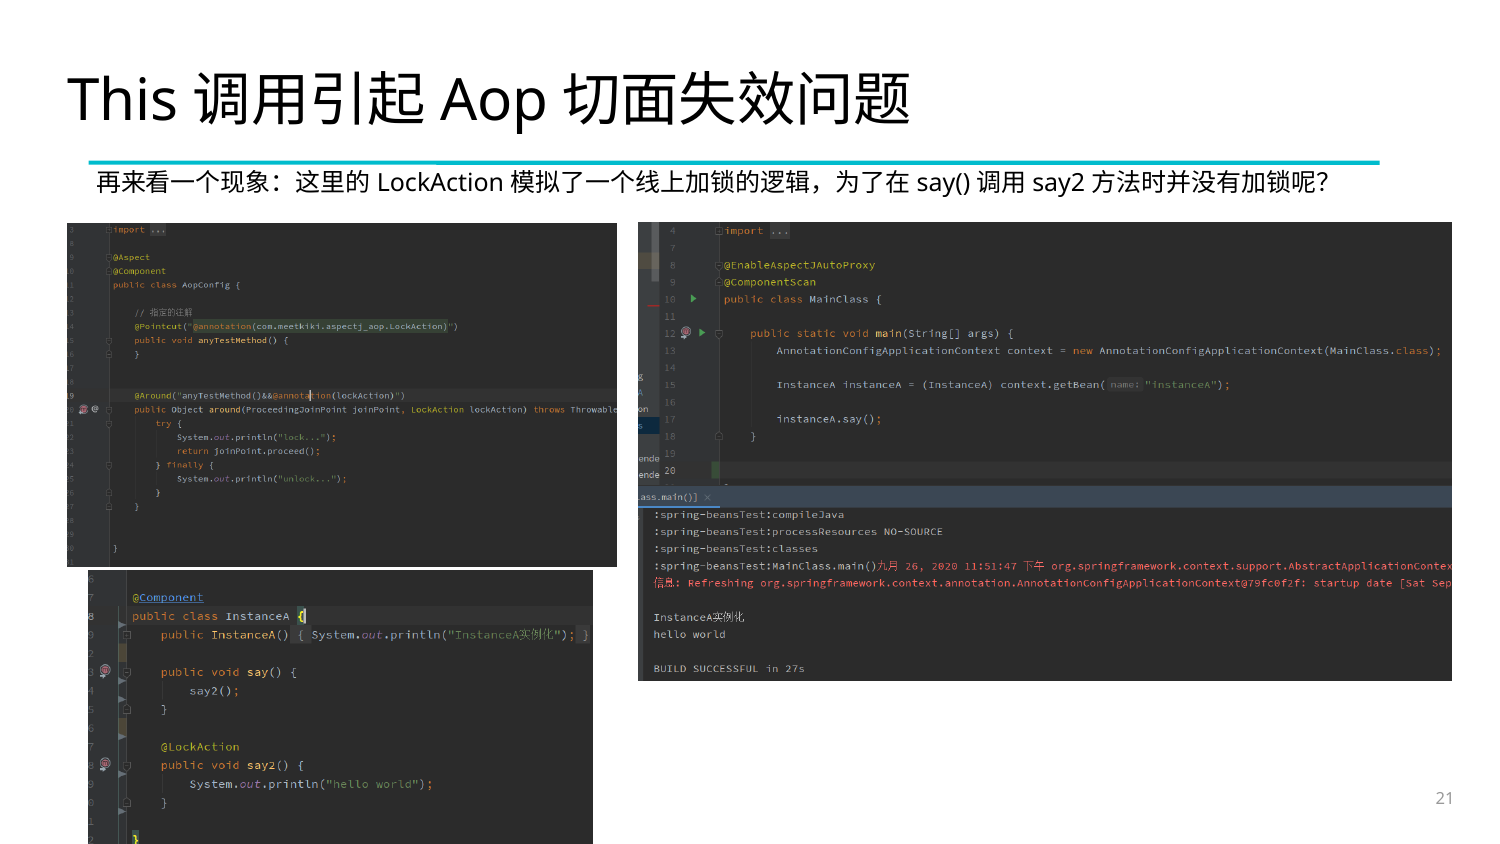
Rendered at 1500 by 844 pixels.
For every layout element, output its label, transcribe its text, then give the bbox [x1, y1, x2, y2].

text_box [88, 162, 1380, 224]
picture [88, 569, 593, 844]
picture [67, 223, 618, 568]
slide_number 21 [1379, 773, 1470, 805]
picture [637, 222, 1452, 682]
title This调用引起Aop切面失效问题 [67, 62, 1380, 138]
